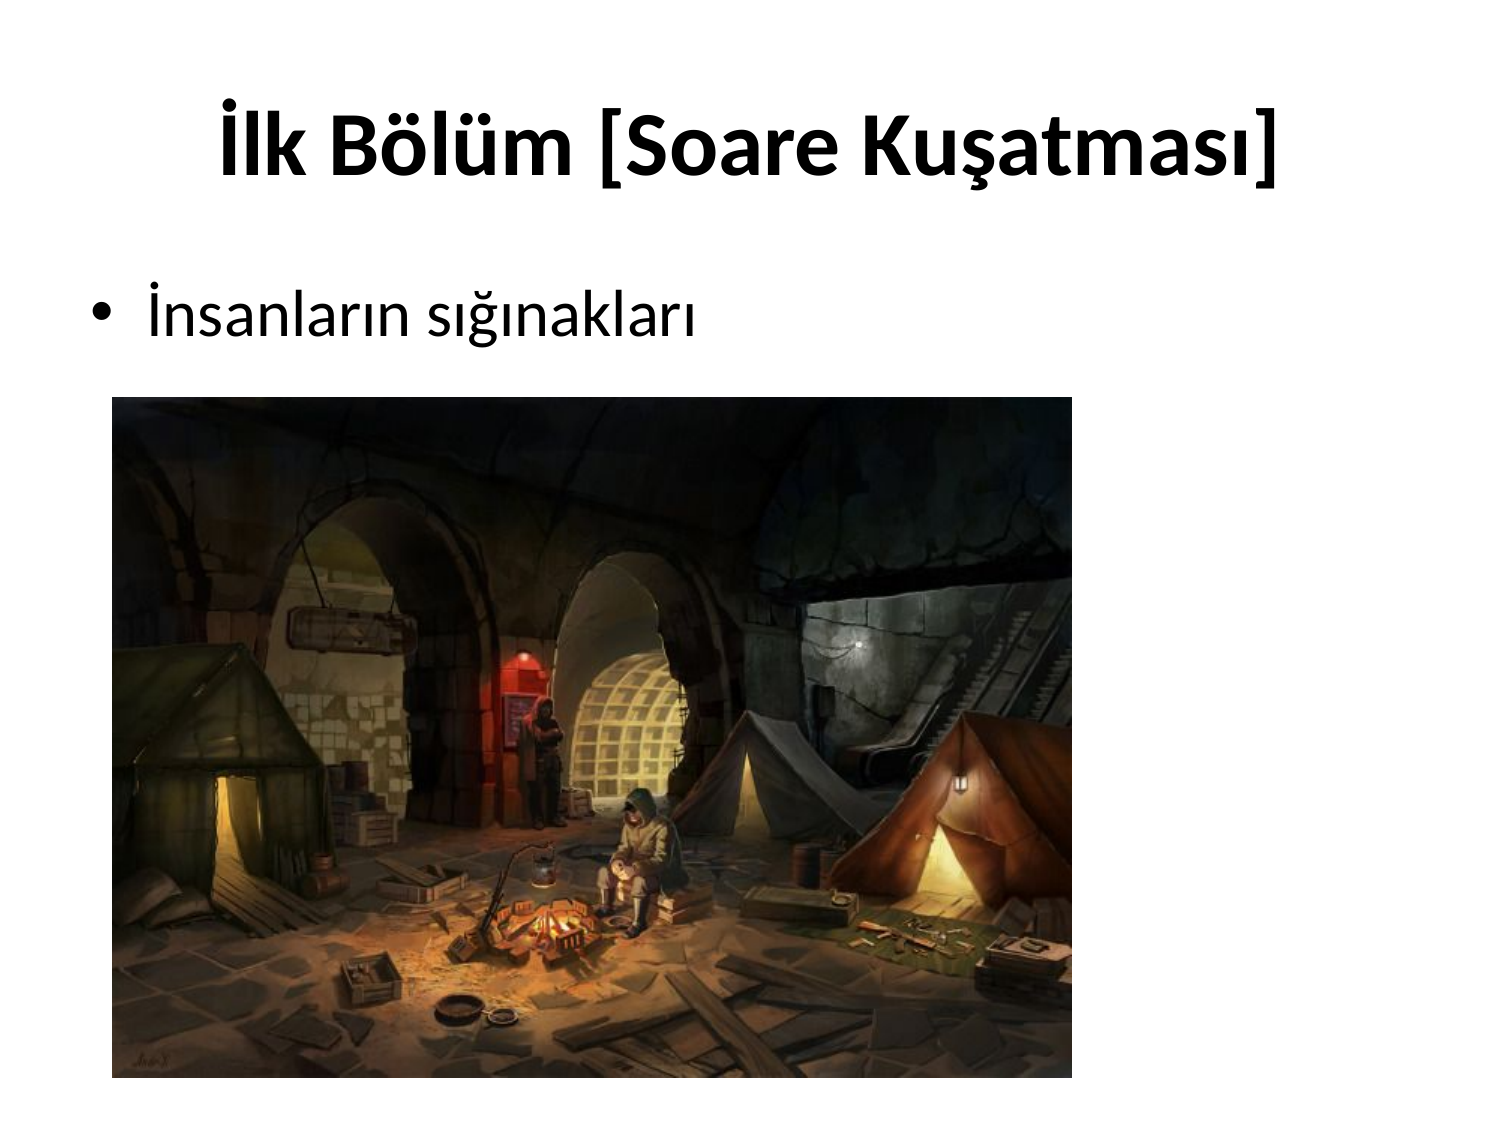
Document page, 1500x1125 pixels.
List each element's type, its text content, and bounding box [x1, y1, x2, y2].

list İnsanların sığınakları [75, 262, 1425, 1005]
picture [111, 396, 1073, 1079]
title İlk Bölüm [Soare Kuşatması] [75, 45, 1425, 233]
